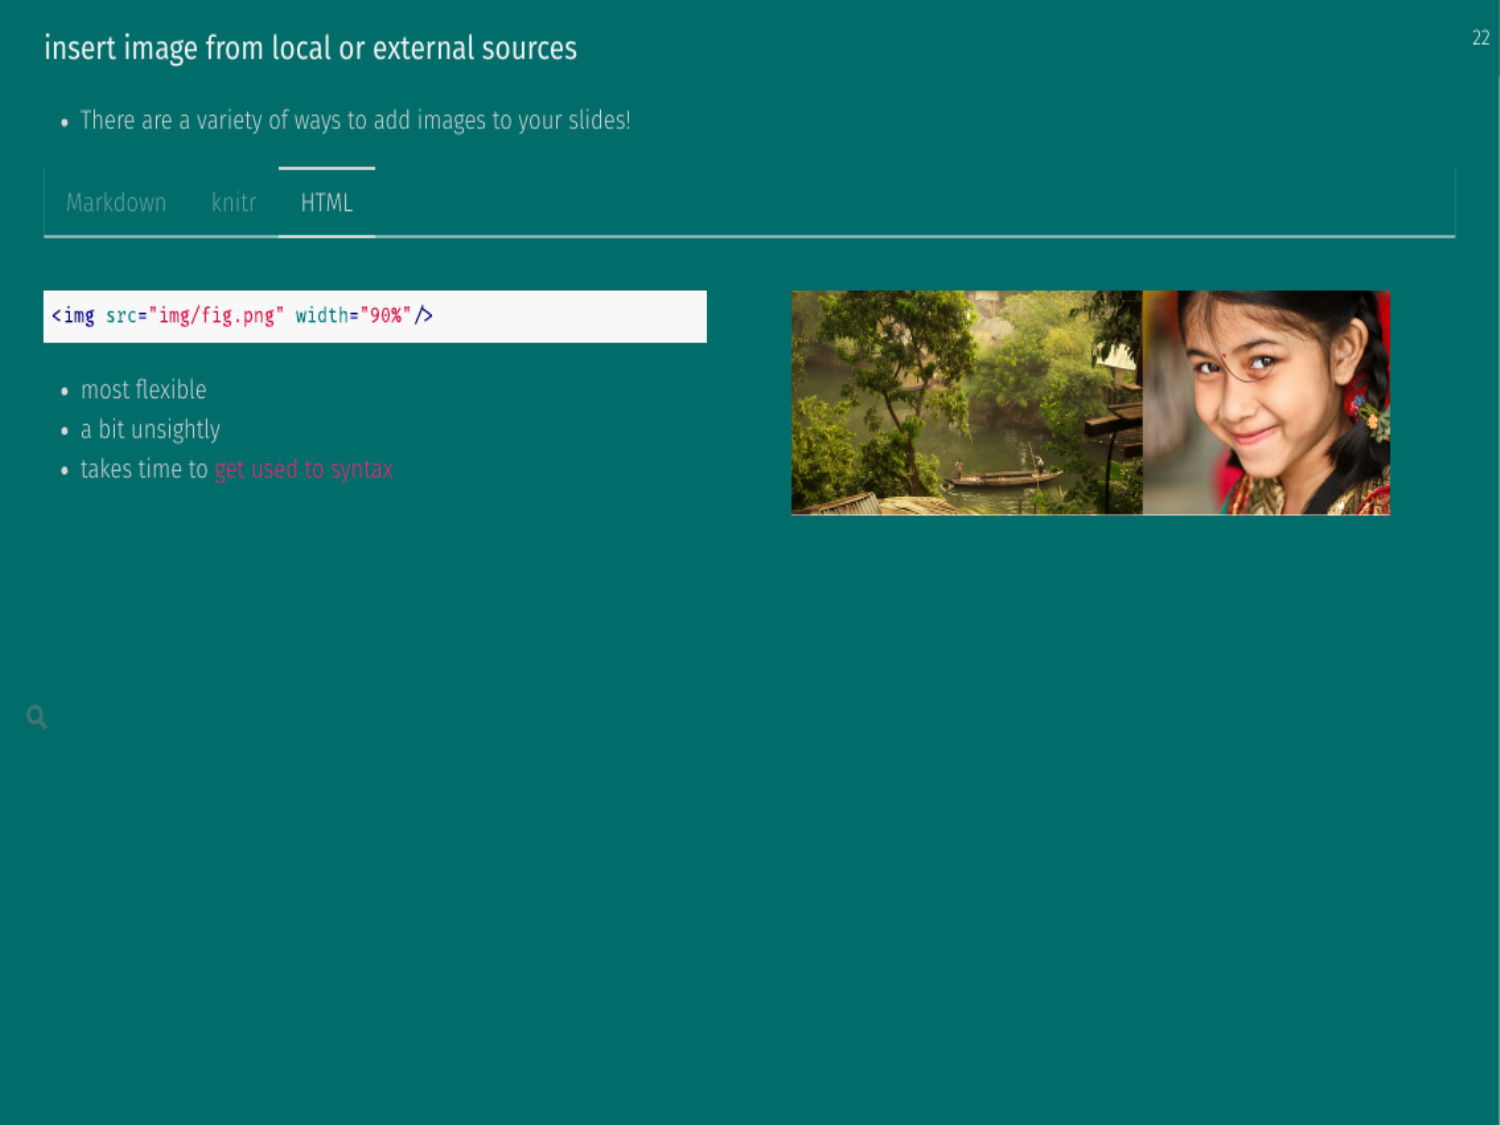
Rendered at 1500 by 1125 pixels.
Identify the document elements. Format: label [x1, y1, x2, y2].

list [0, 0, 1500, 1125]
